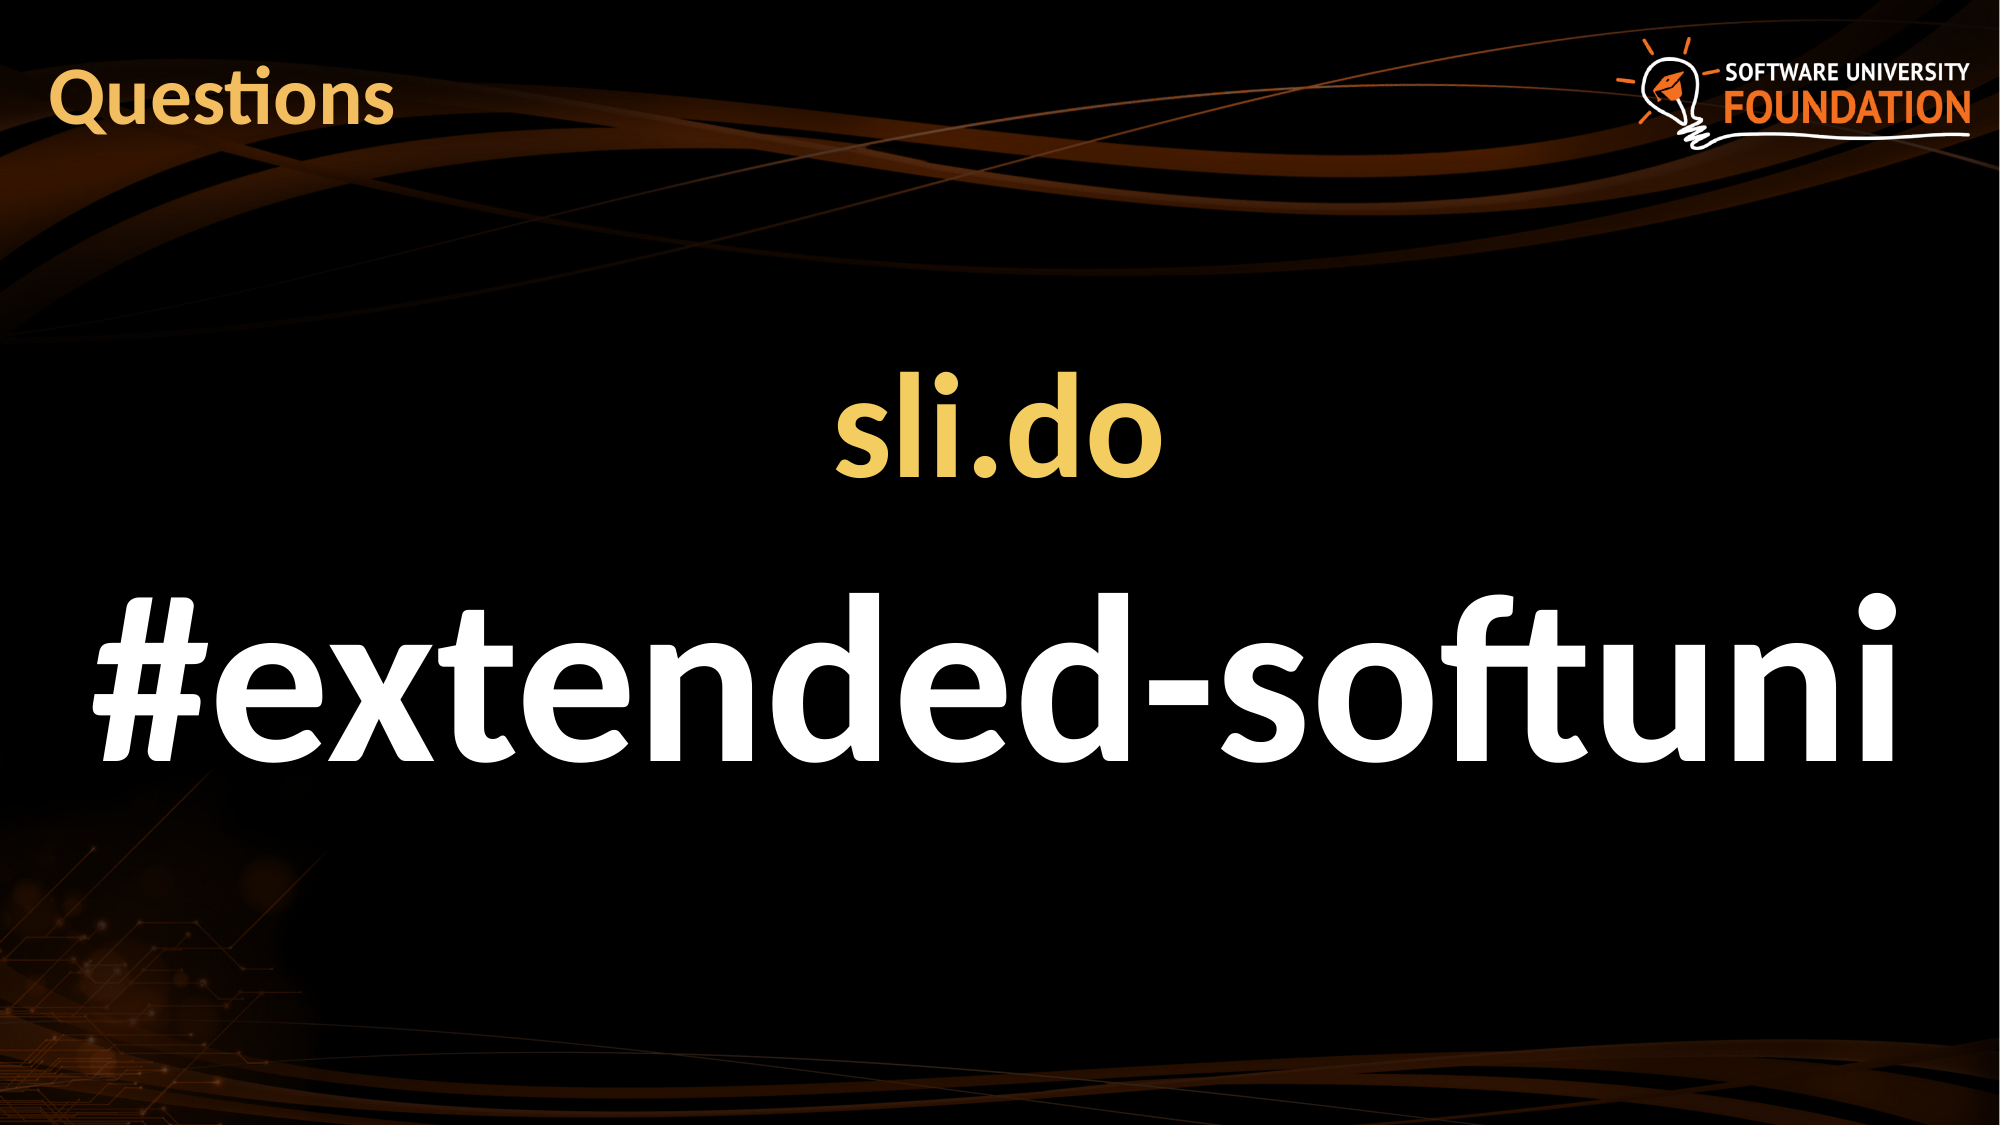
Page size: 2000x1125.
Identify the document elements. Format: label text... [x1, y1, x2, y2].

list sli.do #extended-softuni [31, 312, 1968, 849]
picture [0, 0, 2000, 1125]
title Questions [30, 6, 1602, 189]
